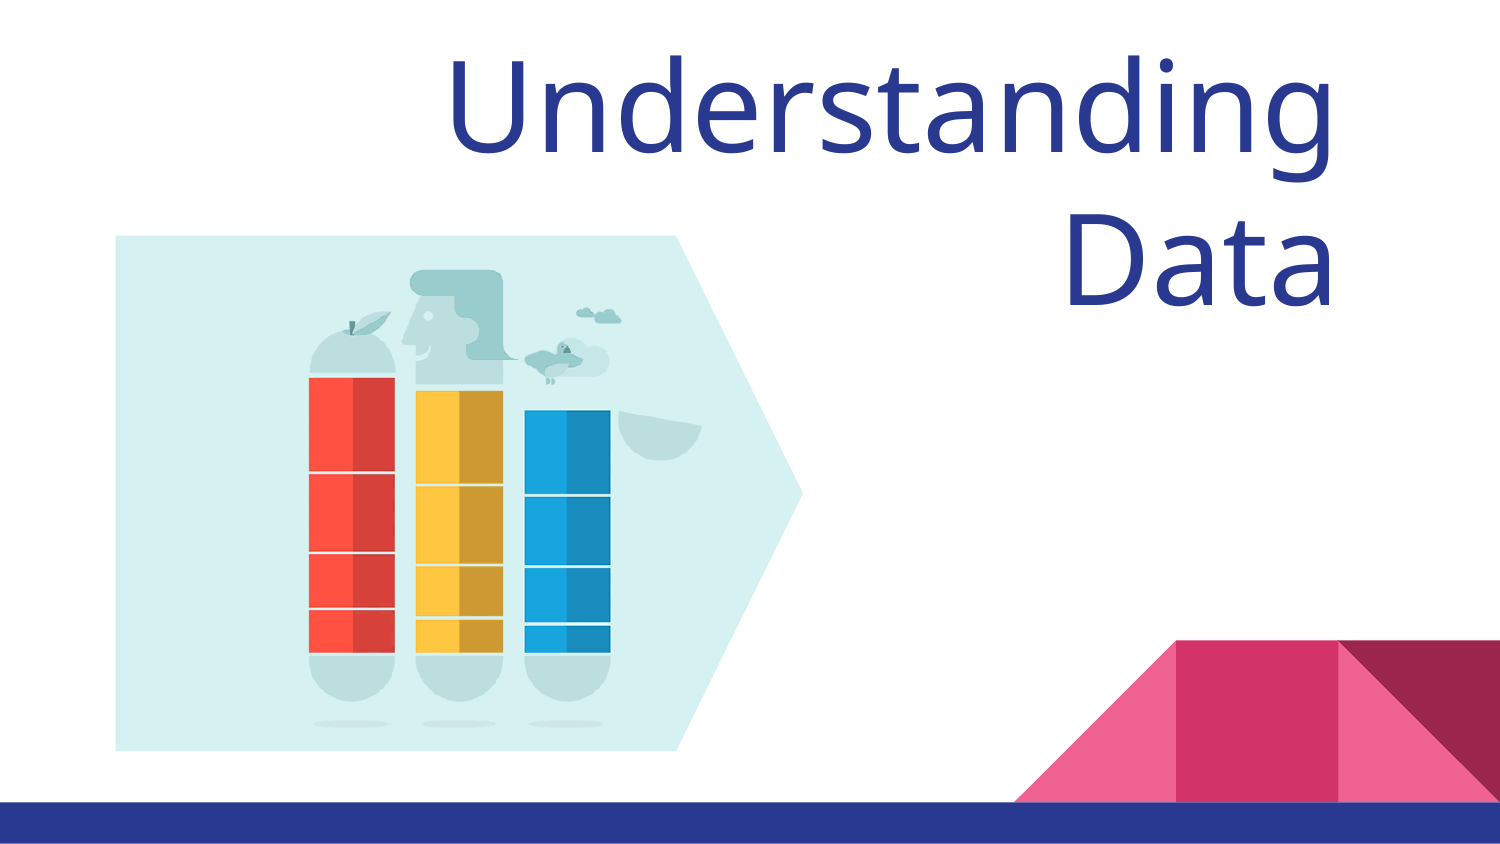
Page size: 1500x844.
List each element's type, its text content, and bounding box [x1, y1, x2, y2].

title Understanding Data [0, 10, 1388, 111]
picture [115, 235, 804, 752]
